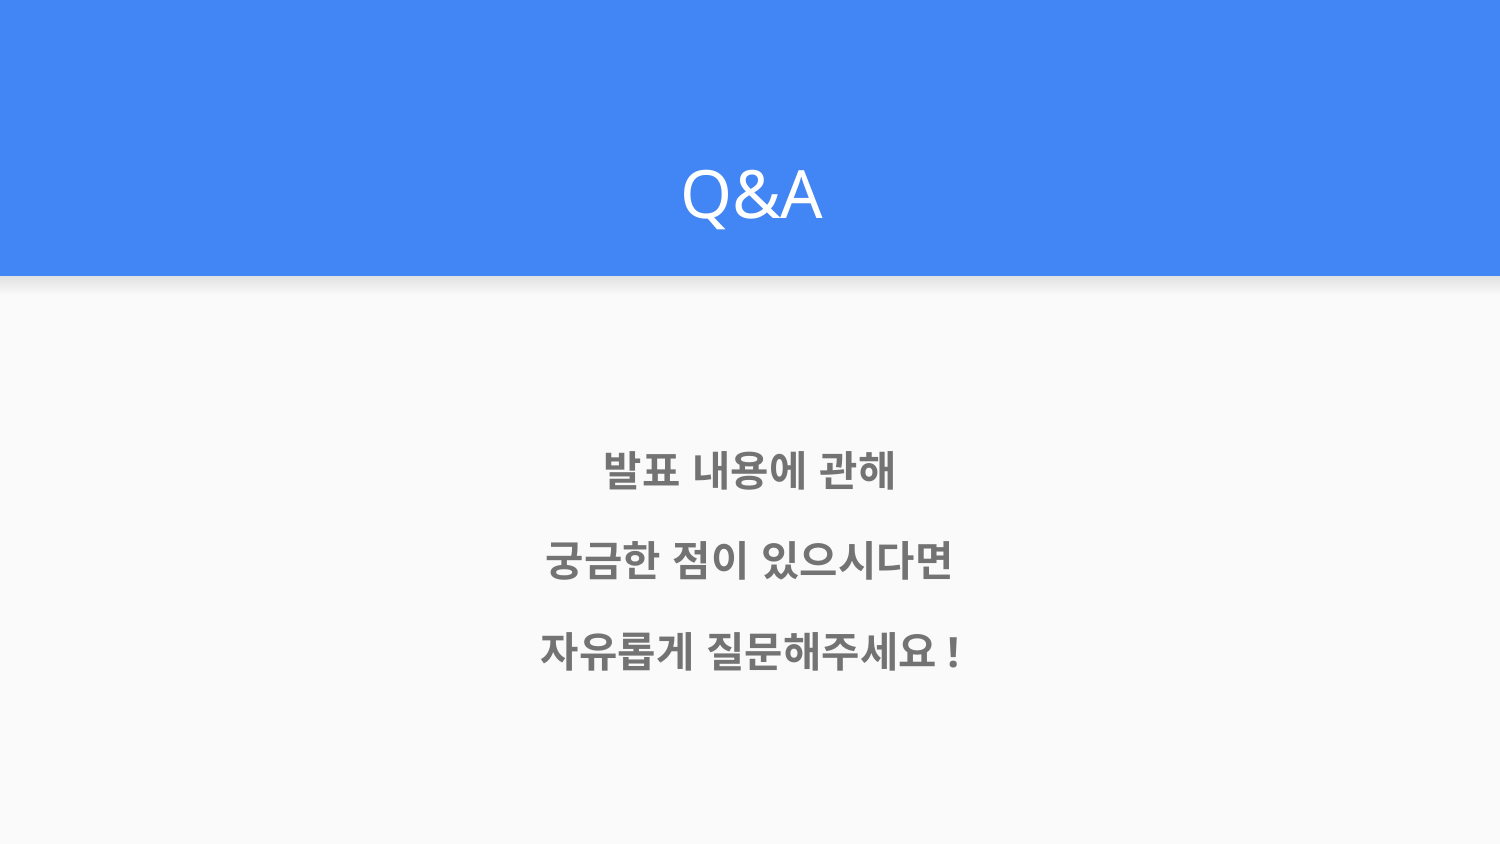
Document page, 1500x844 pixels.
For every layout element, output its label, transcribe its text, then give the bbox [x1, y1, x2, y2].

title Q&A [77, 121, 1427, 248]
list 발표 내용에 관해 궁금한 점이 있으시다면 자유롭게 질문해주세요! [506, 421, 994, 695]
